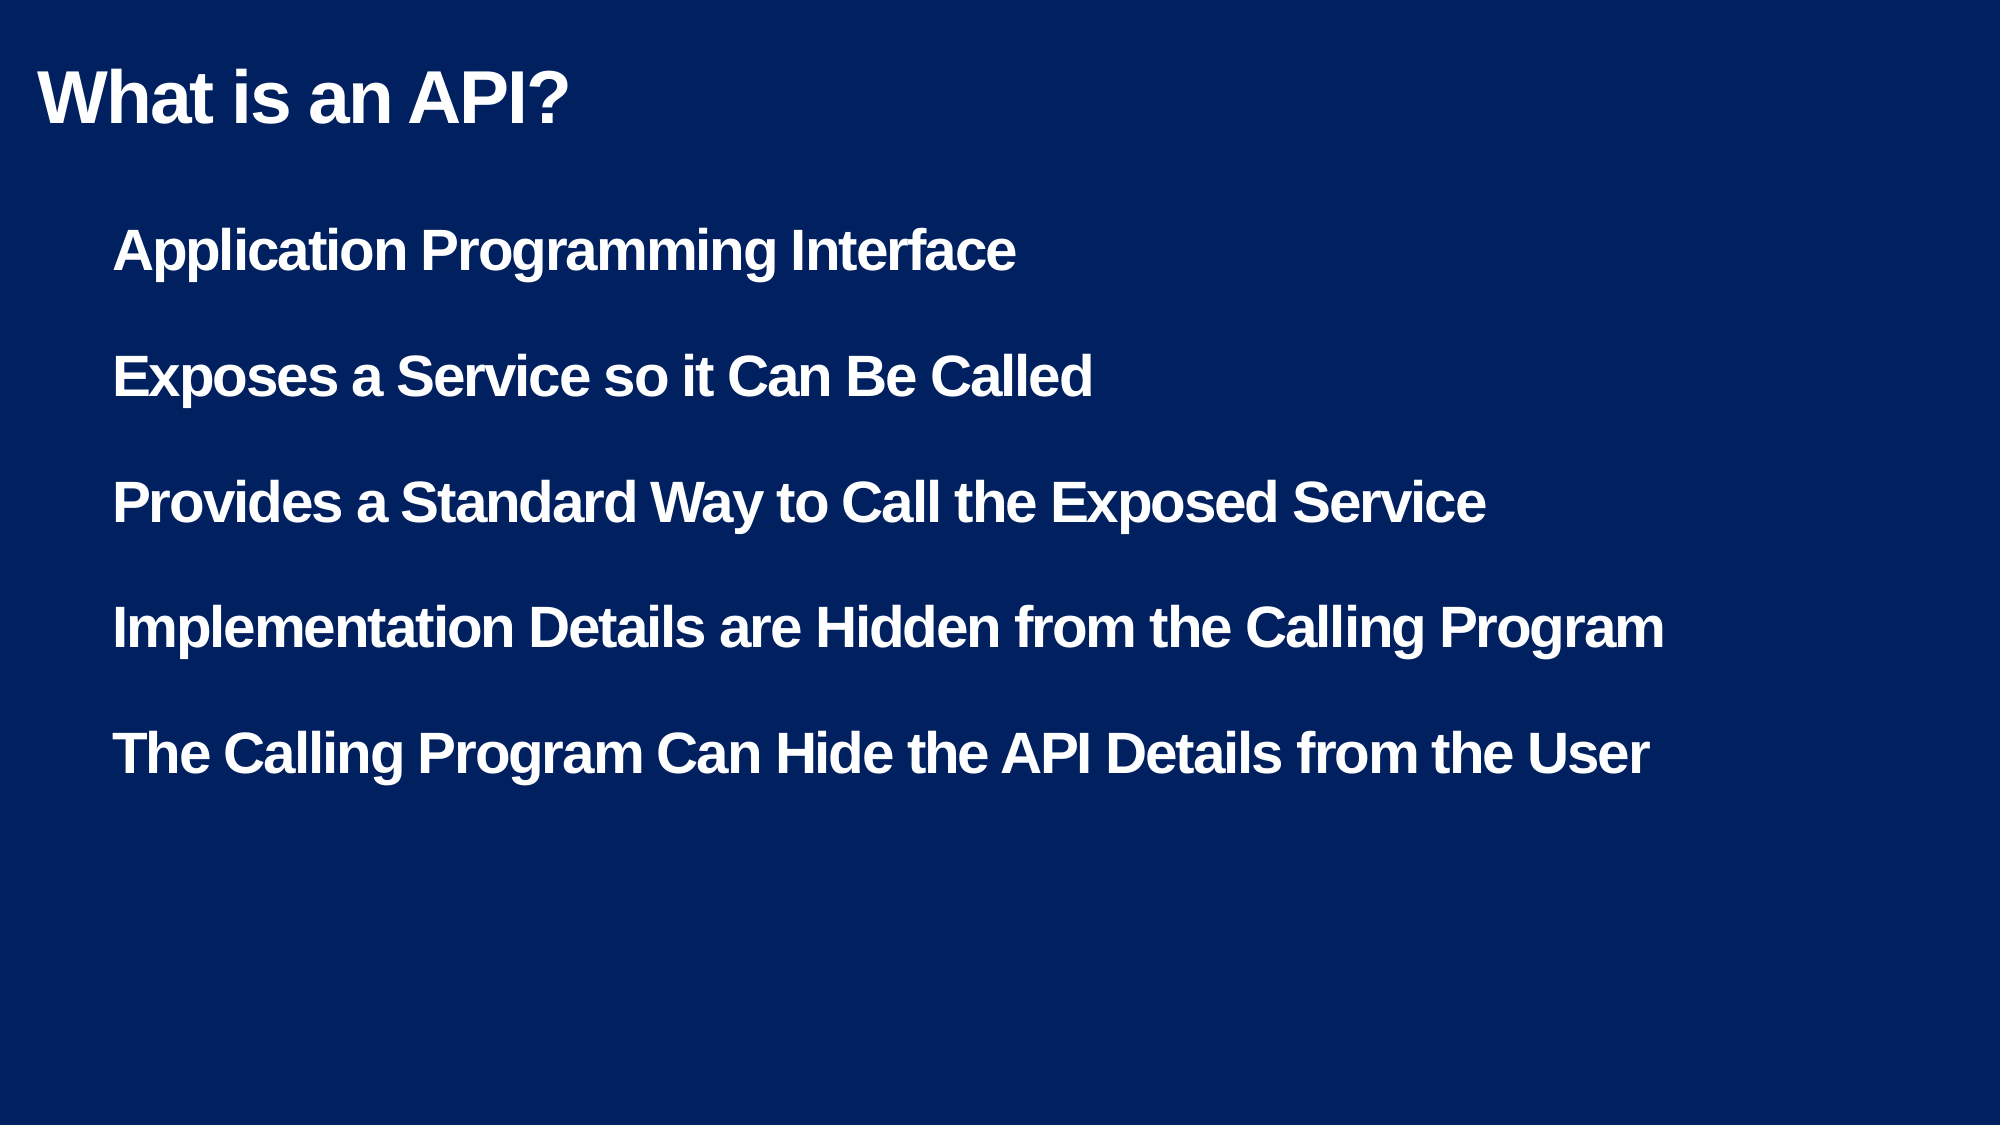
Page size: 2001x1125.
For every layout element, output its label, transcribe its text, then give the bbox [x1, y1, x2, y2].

title What is an API? [13, 43, 1632, 135]
text_box Application Programming Interface Exposes a Service so it Can Be Called Provides a Standard Way to Call the Exposed Service Implementation Details are Hidden from the Calling Program The Calling Program Can Hide the API Details from the User [88, 204, 2000, 296]
